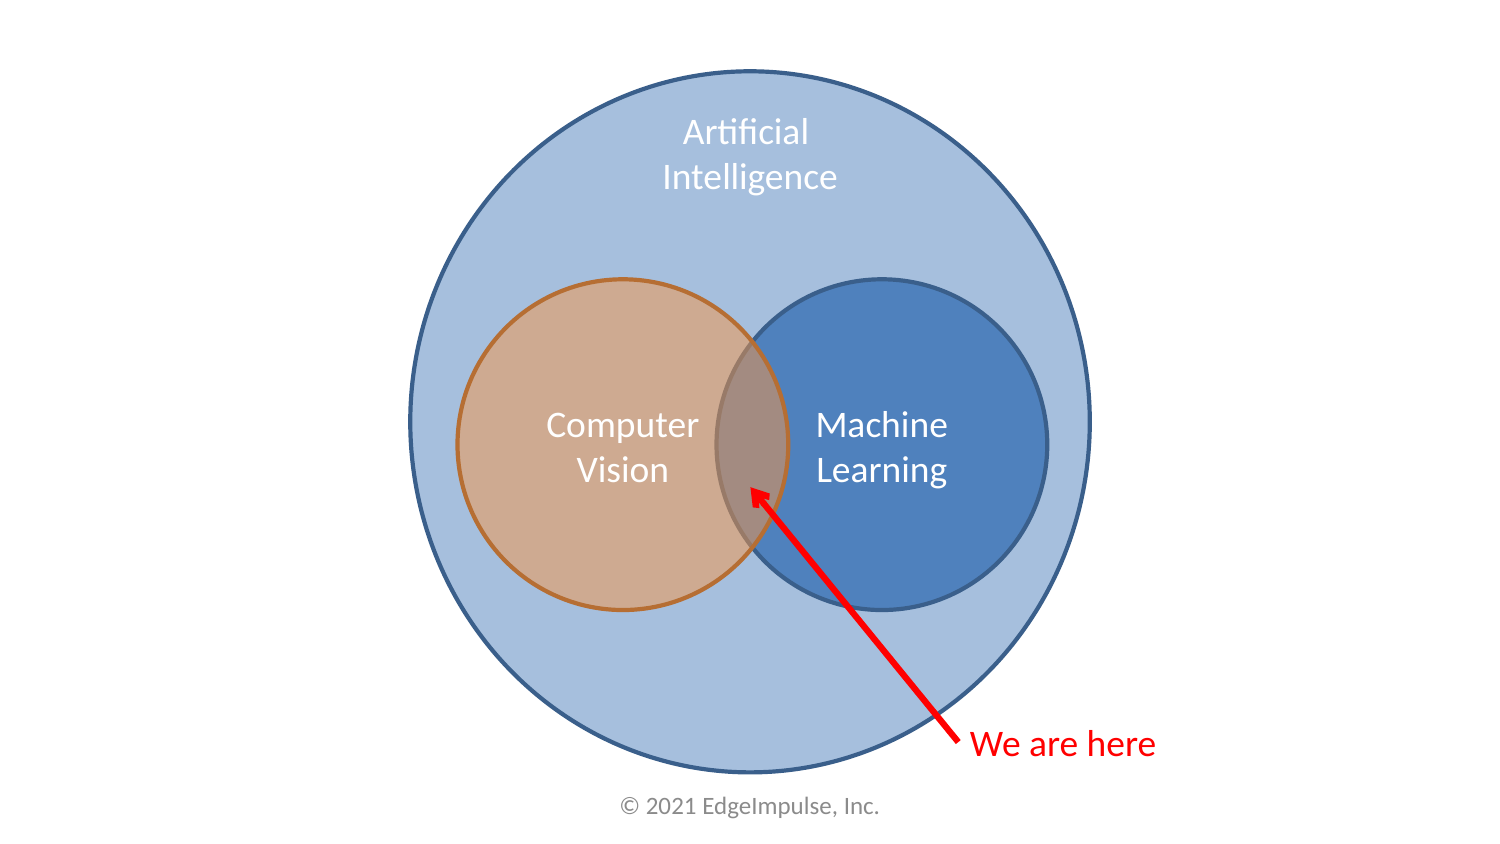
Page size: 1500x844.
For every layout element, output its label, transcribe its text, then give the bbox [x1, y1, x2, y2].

text_box Computer Vision [455, 277, 791, 613]
text_box Artificial Intelligence [628, 99, 872, 205]
text_box We are here [955, 711, 1172, 772]
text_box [750, 486, 959, 743]
footer © 2021 EdgeImpulse, Inc. [512, 782, 988, 827]
text_box [408, 69, 1092, 775]
text_box Machine Learning [753, 277, 1050, 591]
